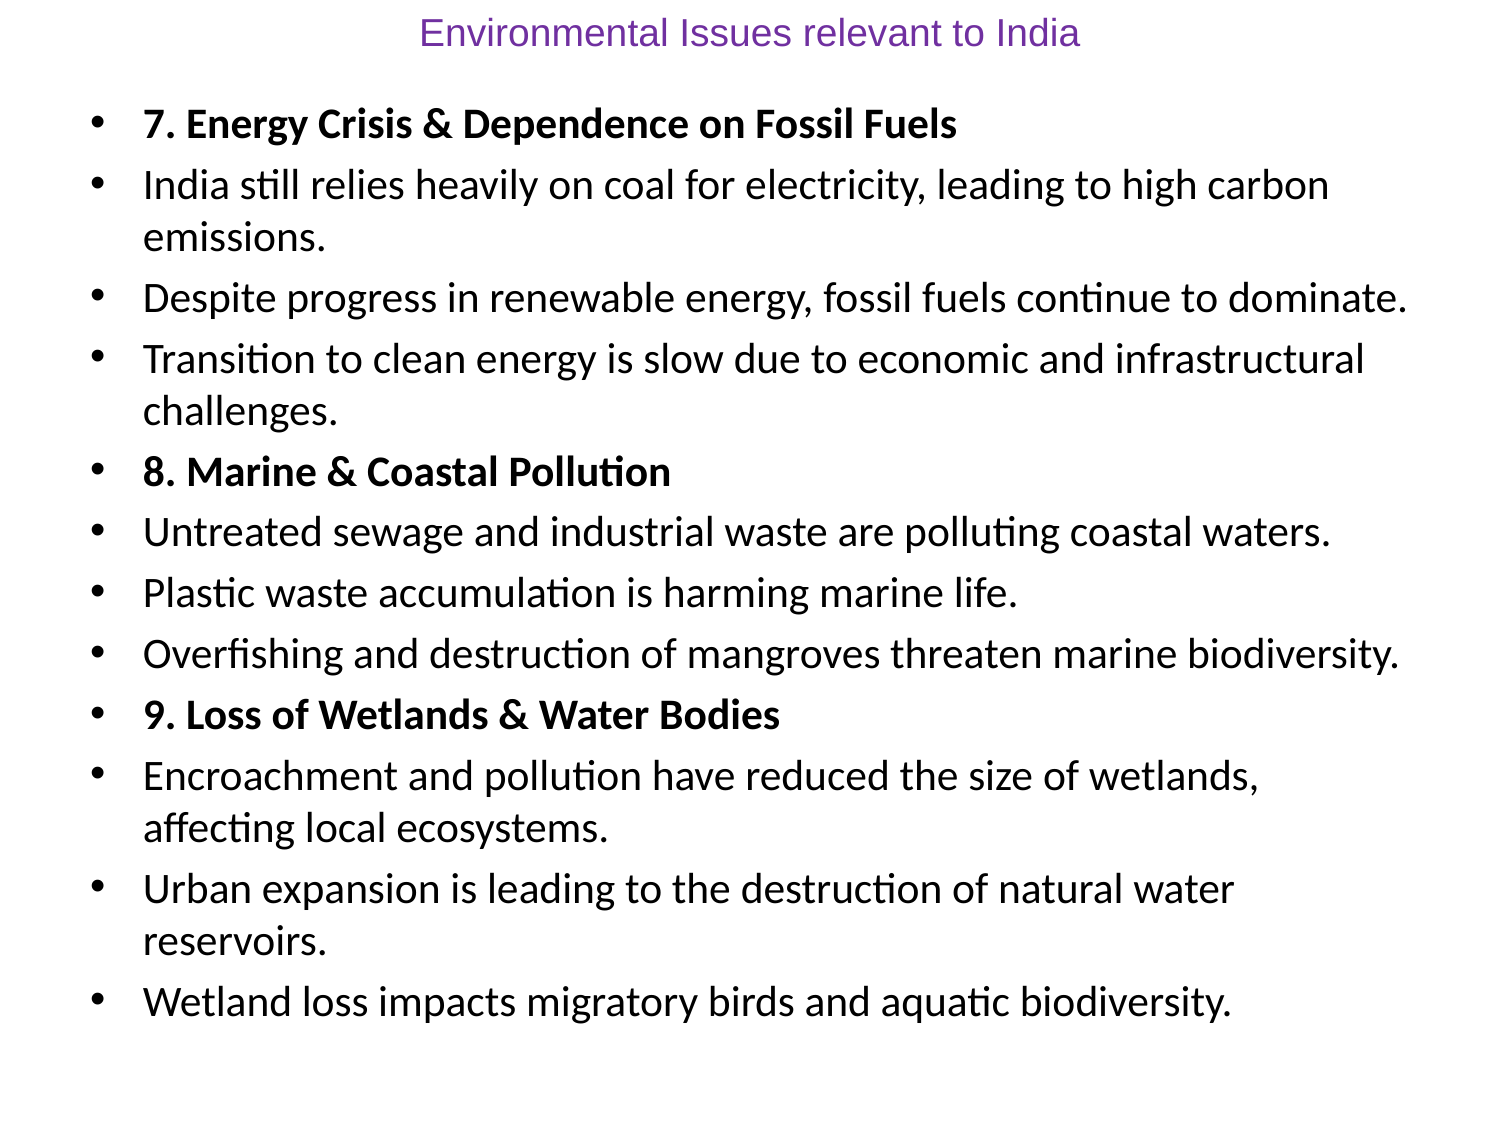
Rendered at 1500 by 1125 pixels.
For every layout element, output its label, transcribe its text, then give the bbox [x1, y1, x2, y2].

list 7. Energy Crisis & Dependence on Fossil Fuels India still relies heavily on coal for electricity, leading to high carbon emissions. Despite progress in renewable energy, fossil fuels continue to dominate. Transition to clean energy is slow due to economic and infrastructural challenges. 8. Marine & Coastal Pollution Untreated sewage and industrial waste are polluting coastal waters. Plastic waste accumulation is harming marine life. Overfishing and destruction of mangroves threaten marine biodiversity. 9. Loss of Wetlands & Water Bodies Encroachment and pollution have reduced the size of wetlands, affecting local ecosystems. Urban expansion is leading to the destruction of natural water reservoirs. Wetland loss impacts migratory birds and aquatic biodiversity. [75, 87, 1425, 1125]
title Environmental Issues relevant to India [37, 0, 1463, 63]
